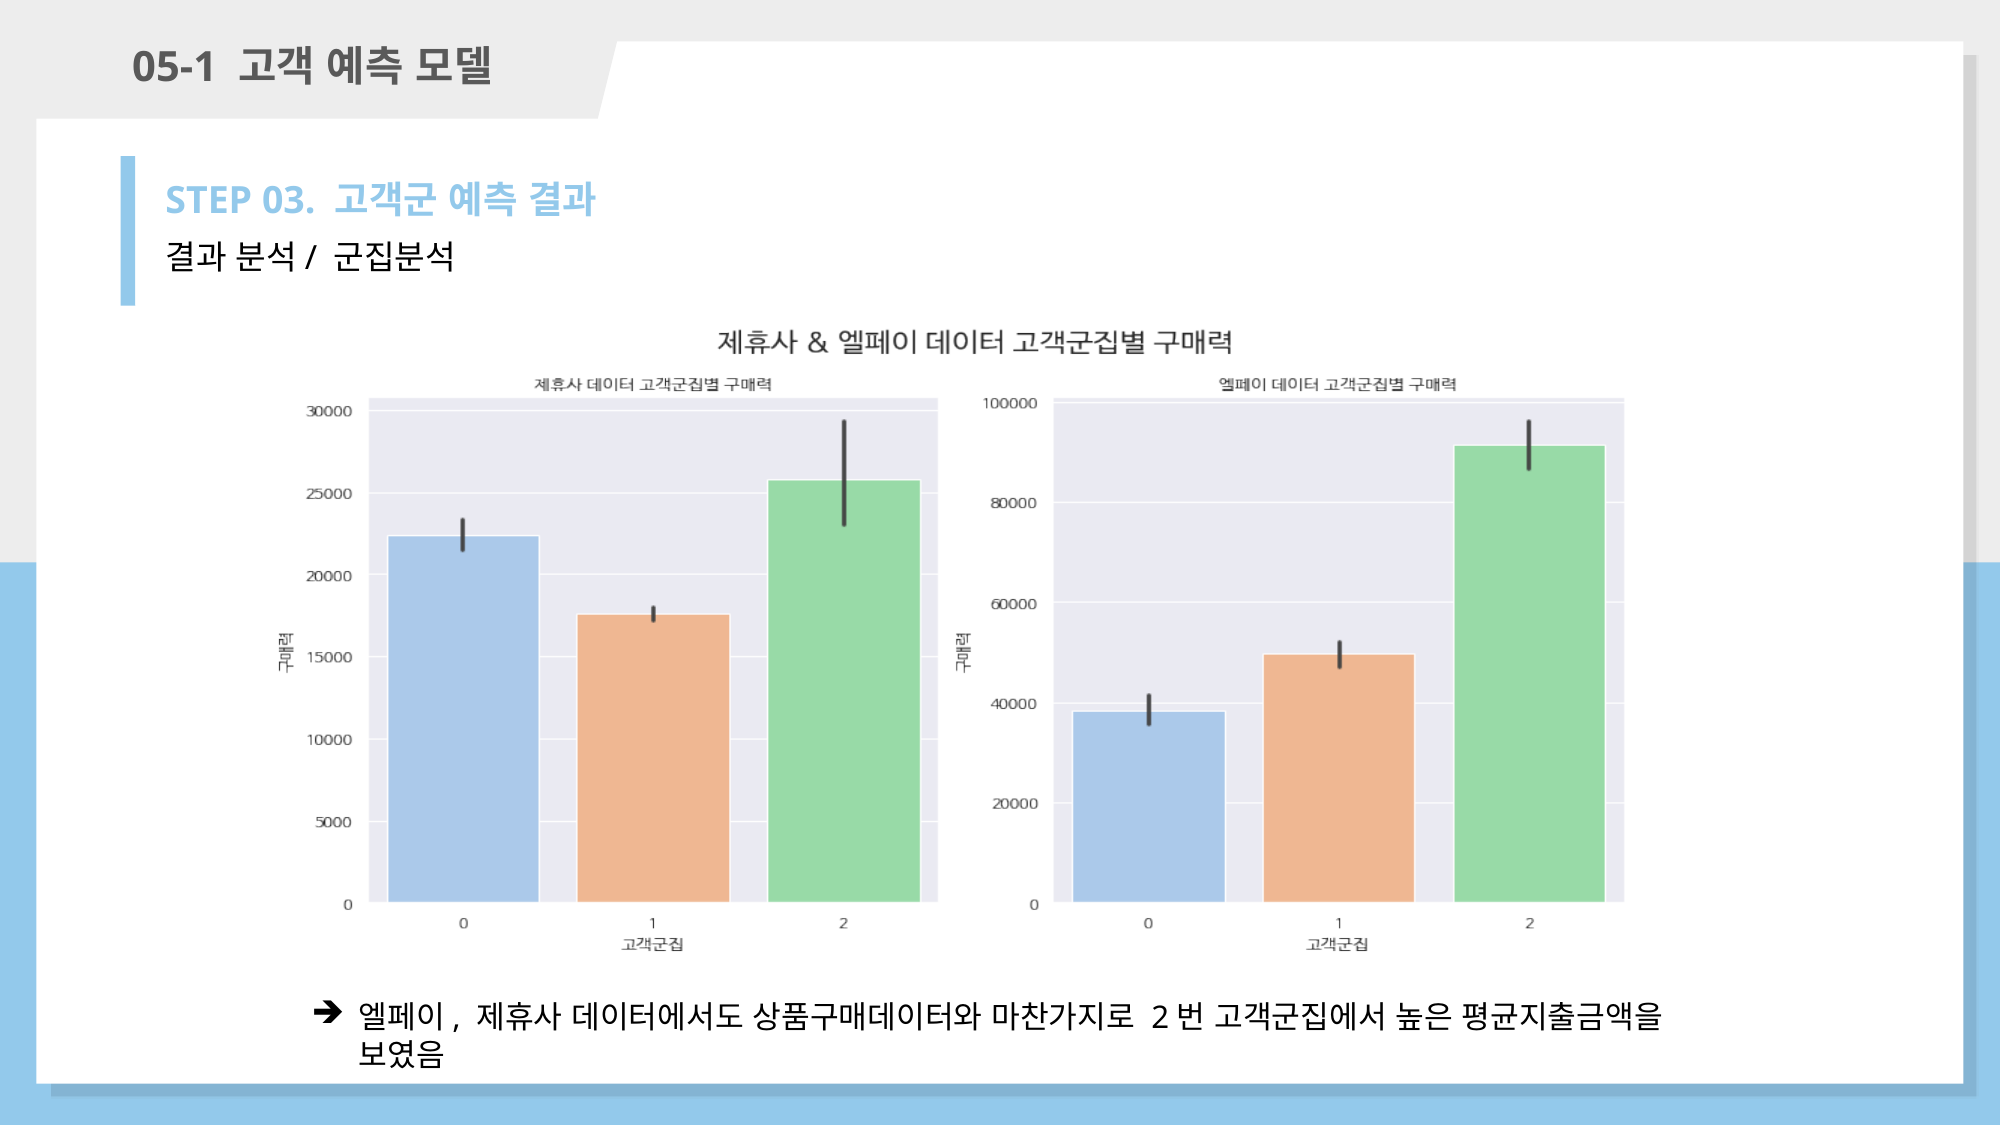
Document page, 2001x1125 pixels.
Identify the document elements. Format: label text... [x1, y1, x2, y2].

text_box [0, 0, 2000, 563]
text_box [35, 40, 1964, 1085]
text_box 엘페이, 제휴사 데이터에서도 상품구매데이터와 마찬가지로 2번 고객군집에서 높은 평균지출금액을 보였음 [296, 990, 1752, 1080]
picture [270, 321, 1635, 962]
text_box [120, 155, 1880, 306]
text_box 05-1 고객 예측 모델 [0, 9, 627, 120]
